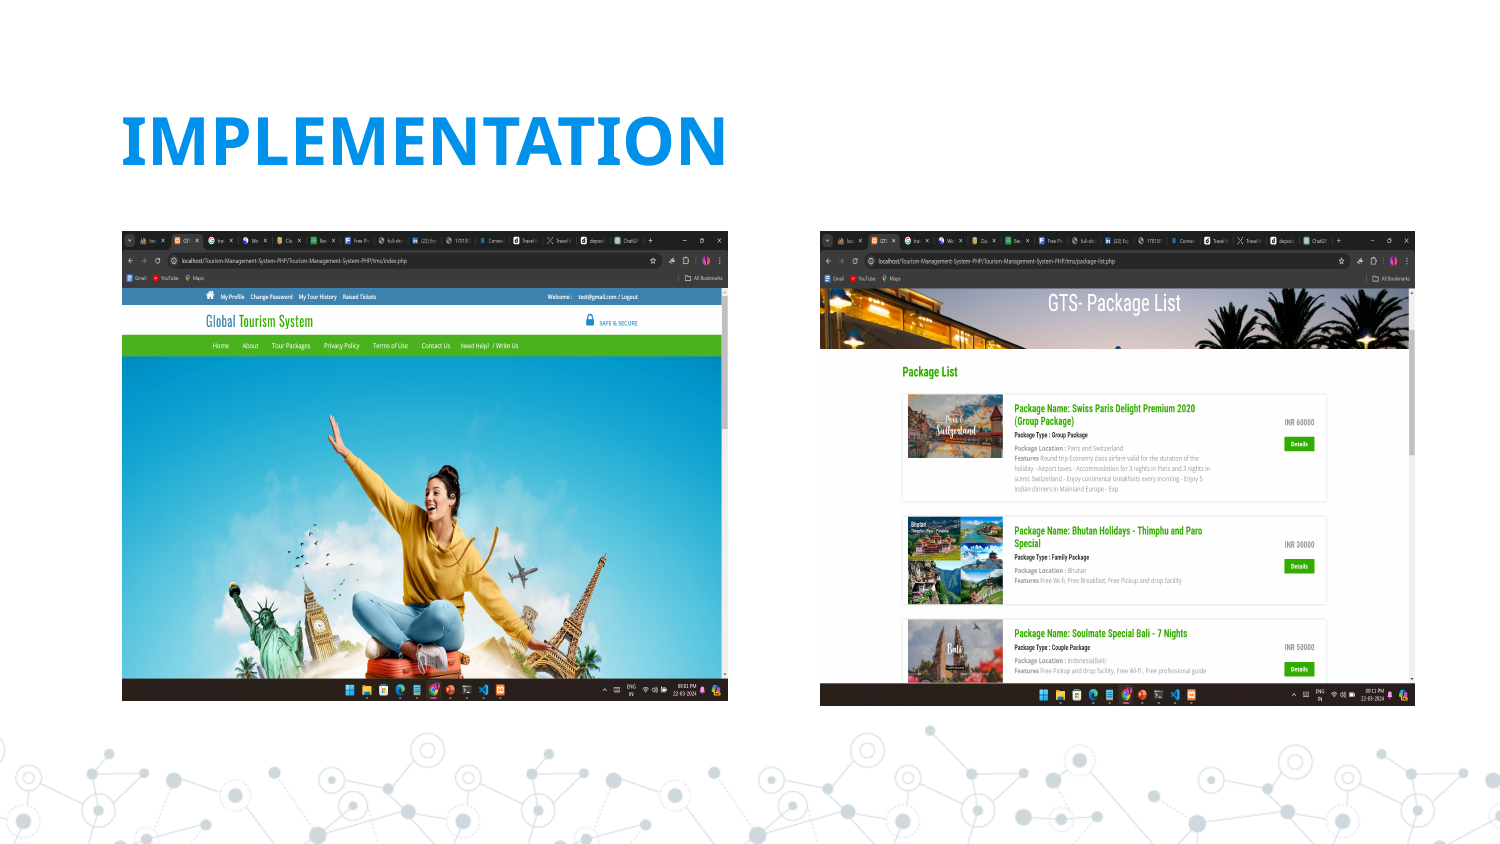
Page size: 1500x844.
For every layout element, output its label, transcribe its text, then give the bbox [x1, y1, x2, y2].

title IMPLEMENTATION [106, 78, 1349, 194]
picture [0, 0, 1500, 844]
